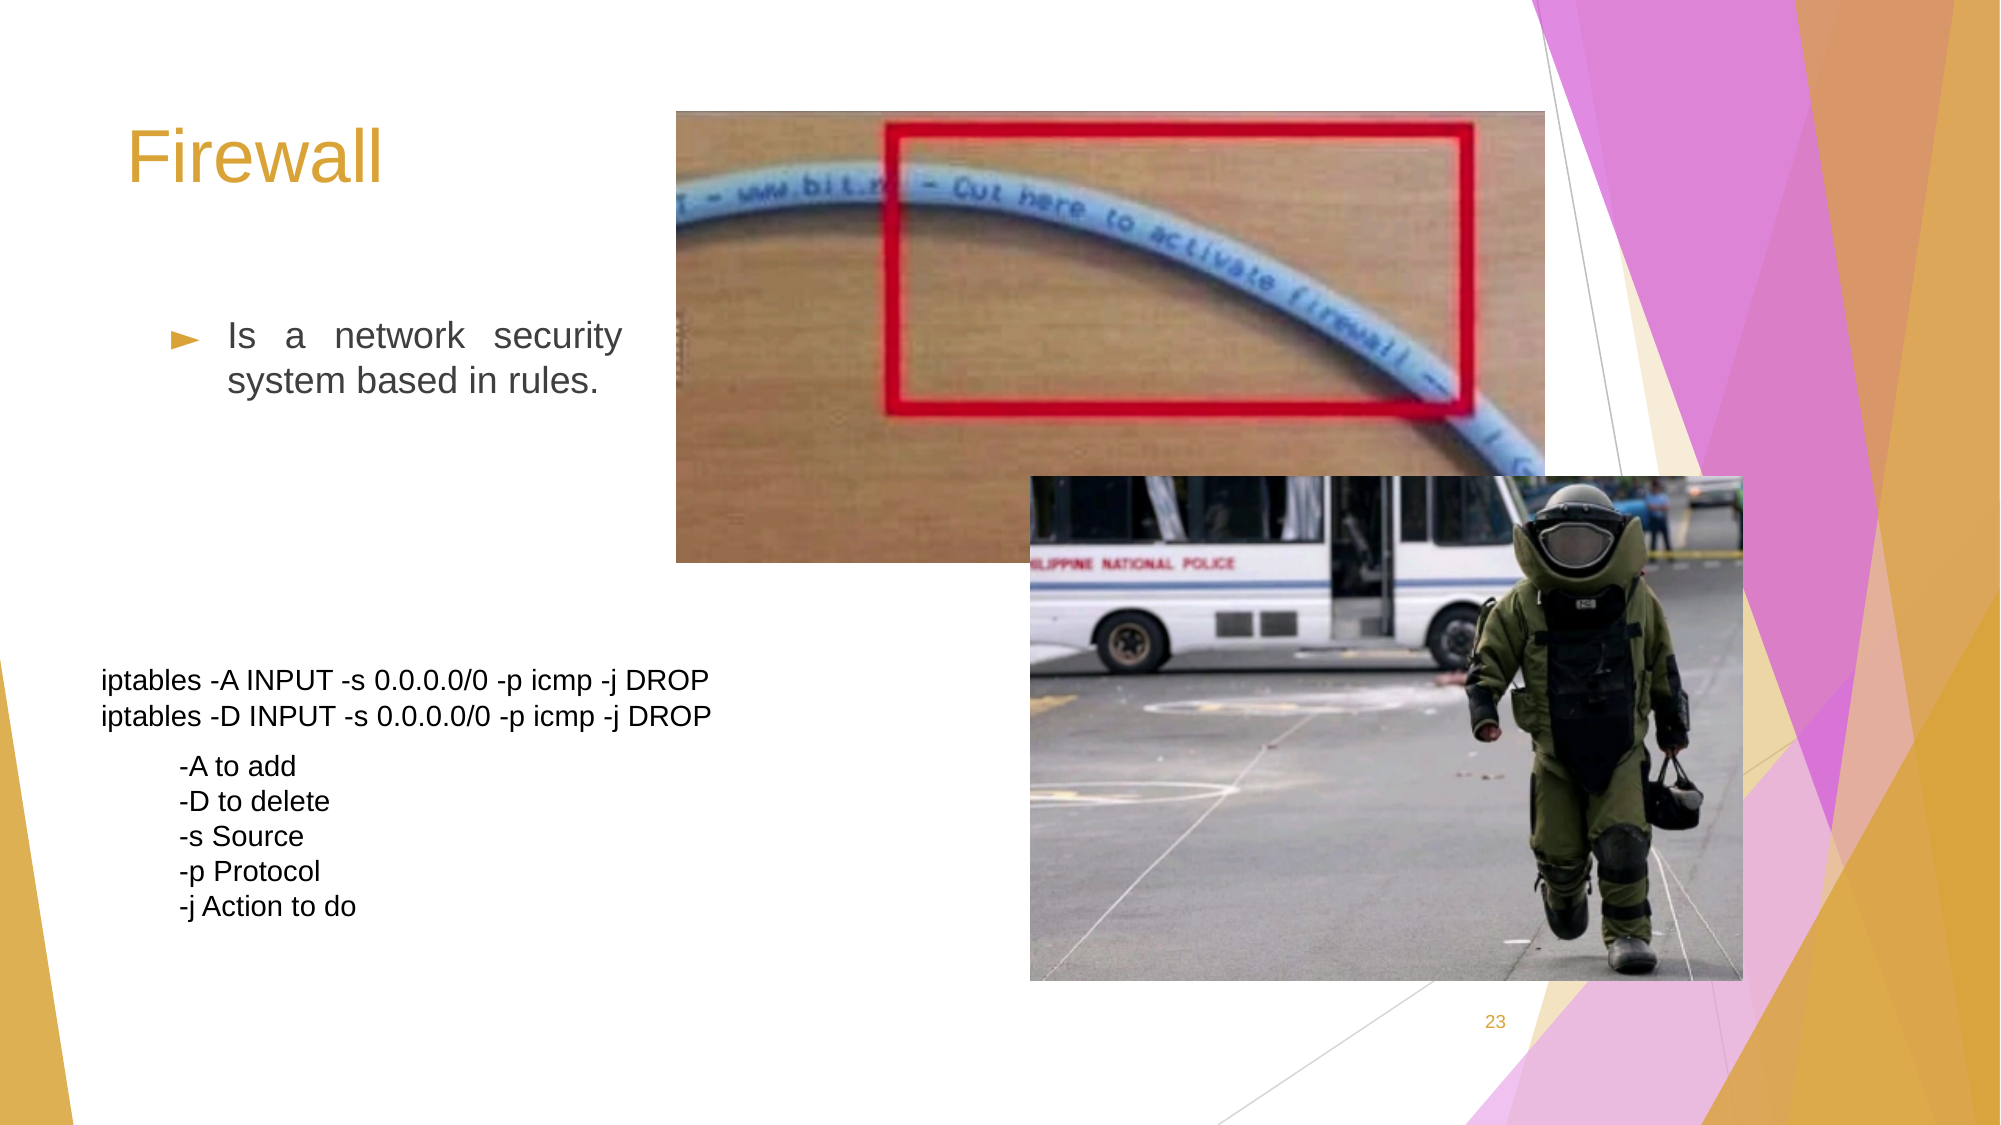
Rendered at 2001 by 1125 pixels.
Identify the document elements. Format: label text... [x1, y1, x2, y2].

text_box -A to add -D to delete -s Source -p Protocol -j Action to do [164, 732, 832, 938]
picture [676, 111, 1744, 981]
title Firewall [111, 99, 1522, 317]
text_box iptables -D INPUT -s 0.0.0.0/0 -p icmp -j DROP [86, 682, 754, 747]
text_box Is a network security system based in rules. [156, 303, 638, 413]
text_box iptables -A INPUT -s 0.0.0.0/0 -p icmp -j DROP [86, 646, 754, 682]
slide_number 23 [1409, 991, 1522, 1051]
